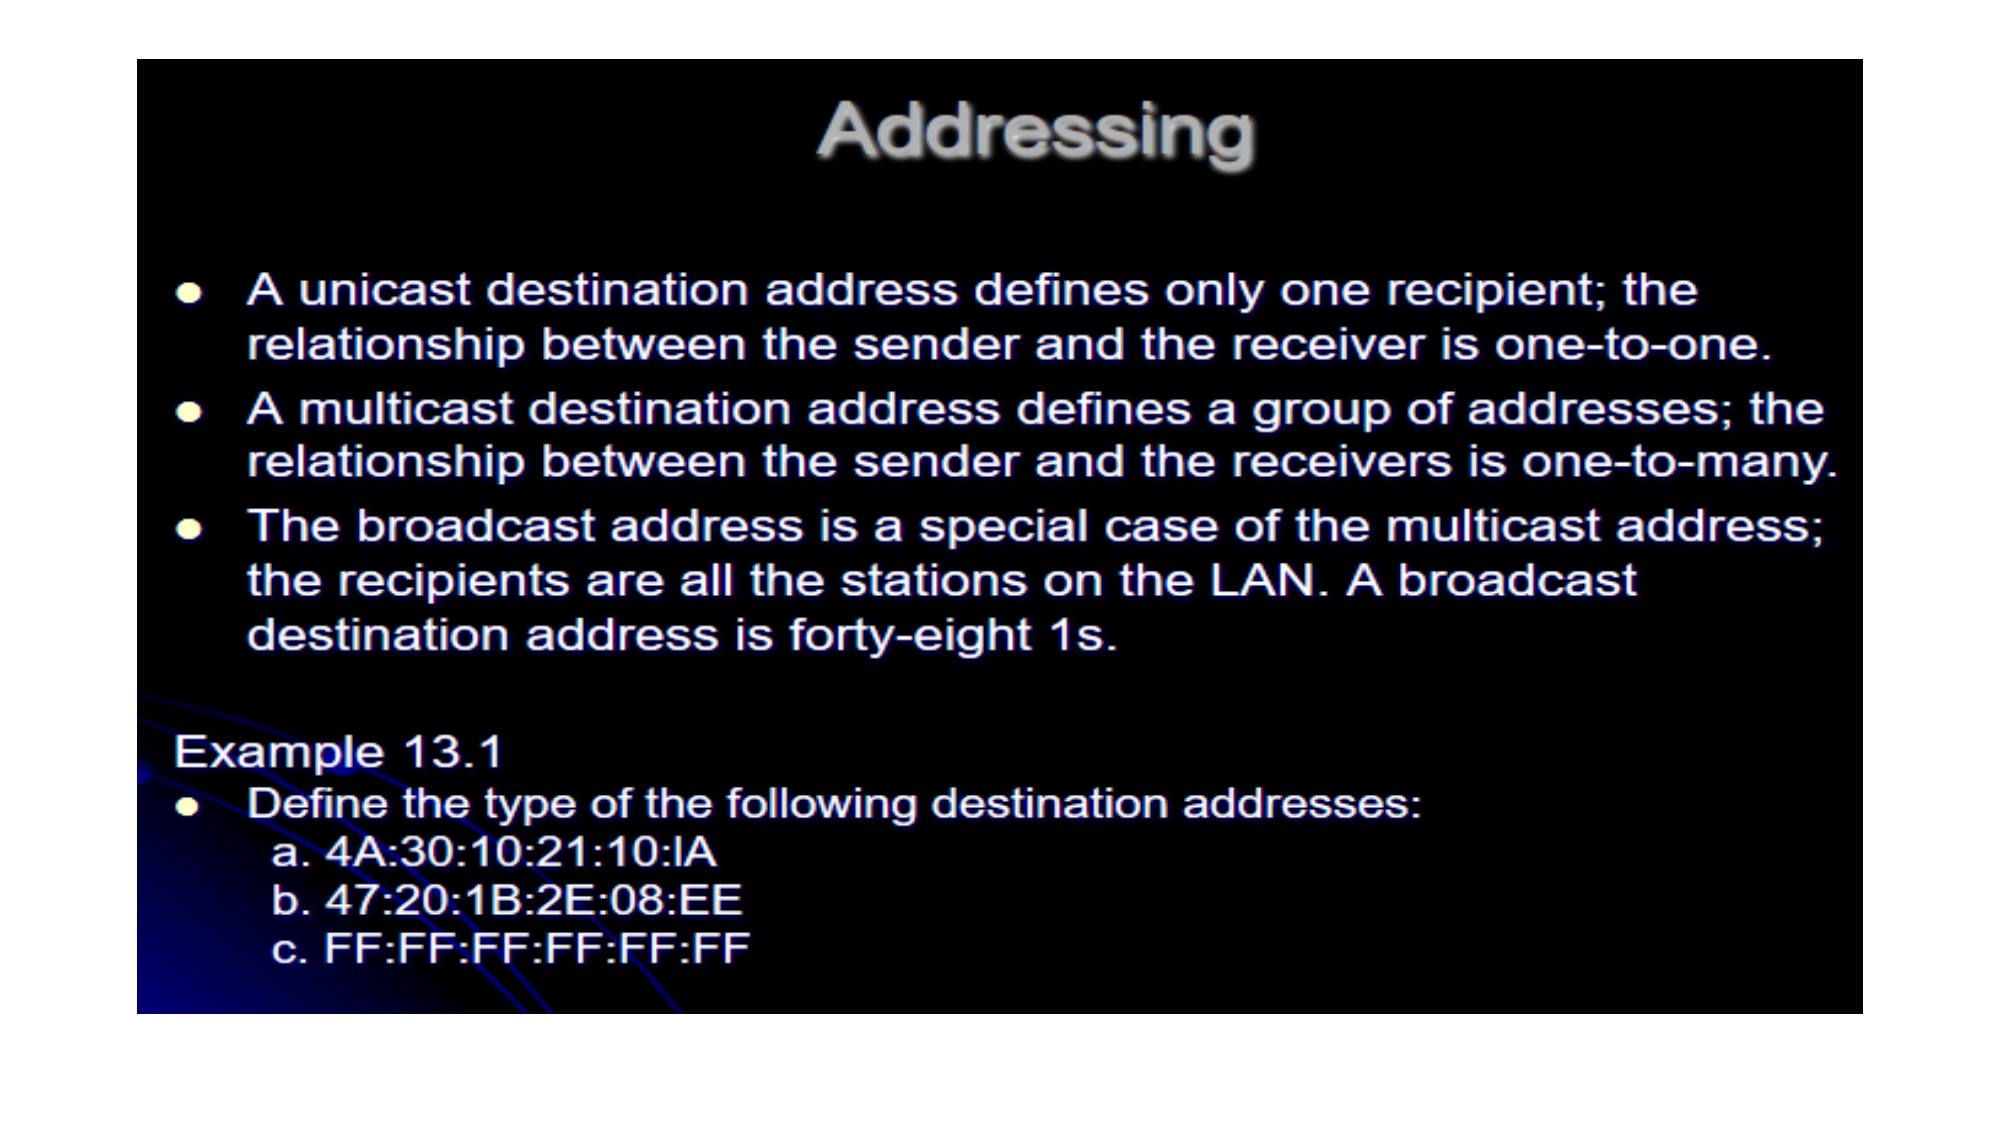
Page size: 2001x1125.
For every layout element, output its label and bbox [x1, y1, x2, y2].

picture [137, 59, 1863, 1014]
